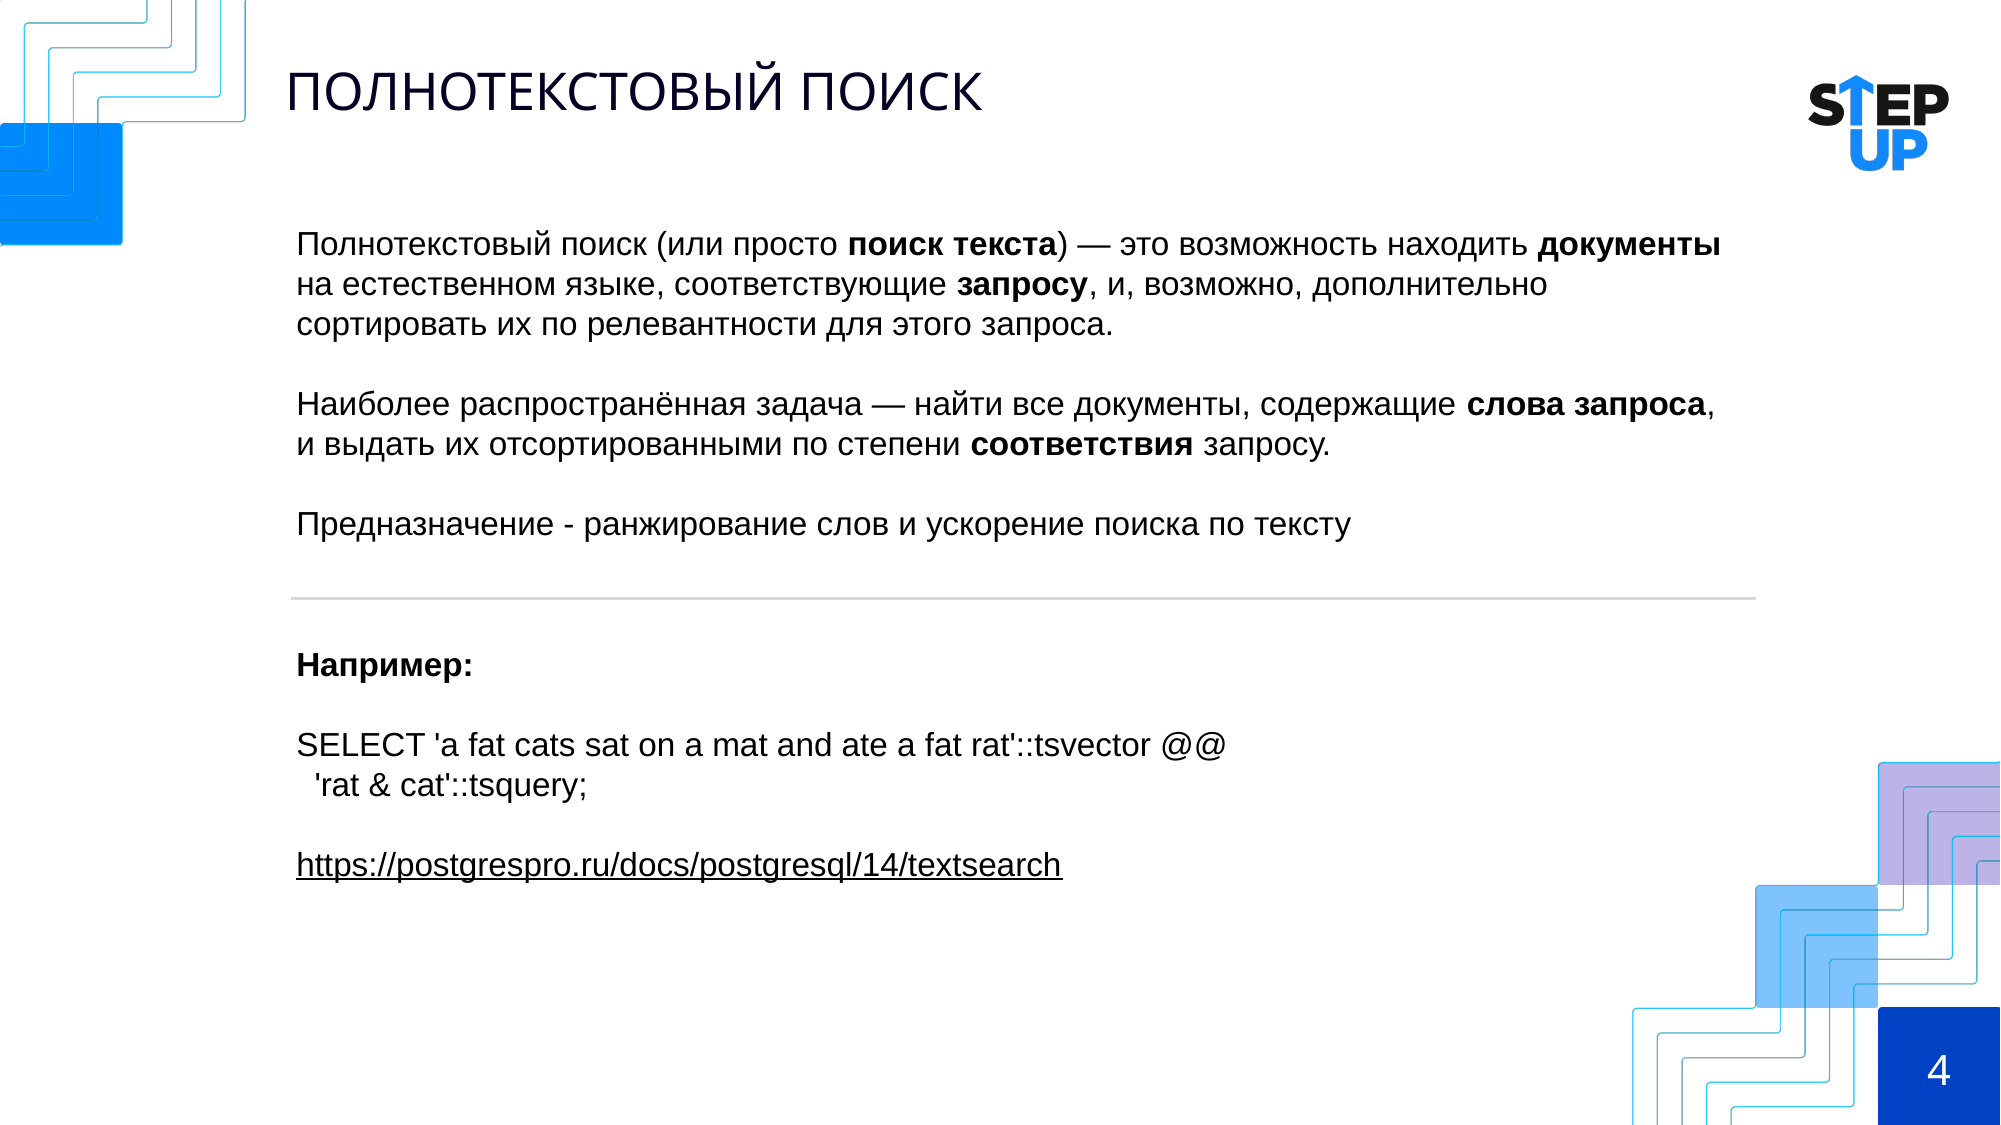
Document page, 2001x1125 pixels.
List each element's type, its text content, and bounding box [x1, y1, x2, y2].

text_box Полнотекстовый поиск (или просто поиск текста) — это возможность находить документы на естественном языке, соответствующие запросу, и, возможно, дополнительно сортировать их по релевантности для этого запроса. Наиболее распространённая задача — найти все документы, содержащие слова запроса, и выдать их отсортированными по степени соответствия запросу. Предназначение - ранжирование слов и ускорение поиска по тексту [281, 215, 1757, 550]
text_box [0, 0, 247, 247]
text_box ПОЛНОТЕКСТОВЫЙ ПОИСК [270, 55, 1487, 152]
picture [1808, 75, 1949, 172]
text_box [1631, 760, 2000, 1125]
text_box Например: SELECT 'a fat cats sat on a mat and ate a fat rat'::tsvector @@ 'rat & cat'::tsquery; https://postgrespro.ru/docs/postgresql/14/textsearch [281, 636, 1261, 891]
